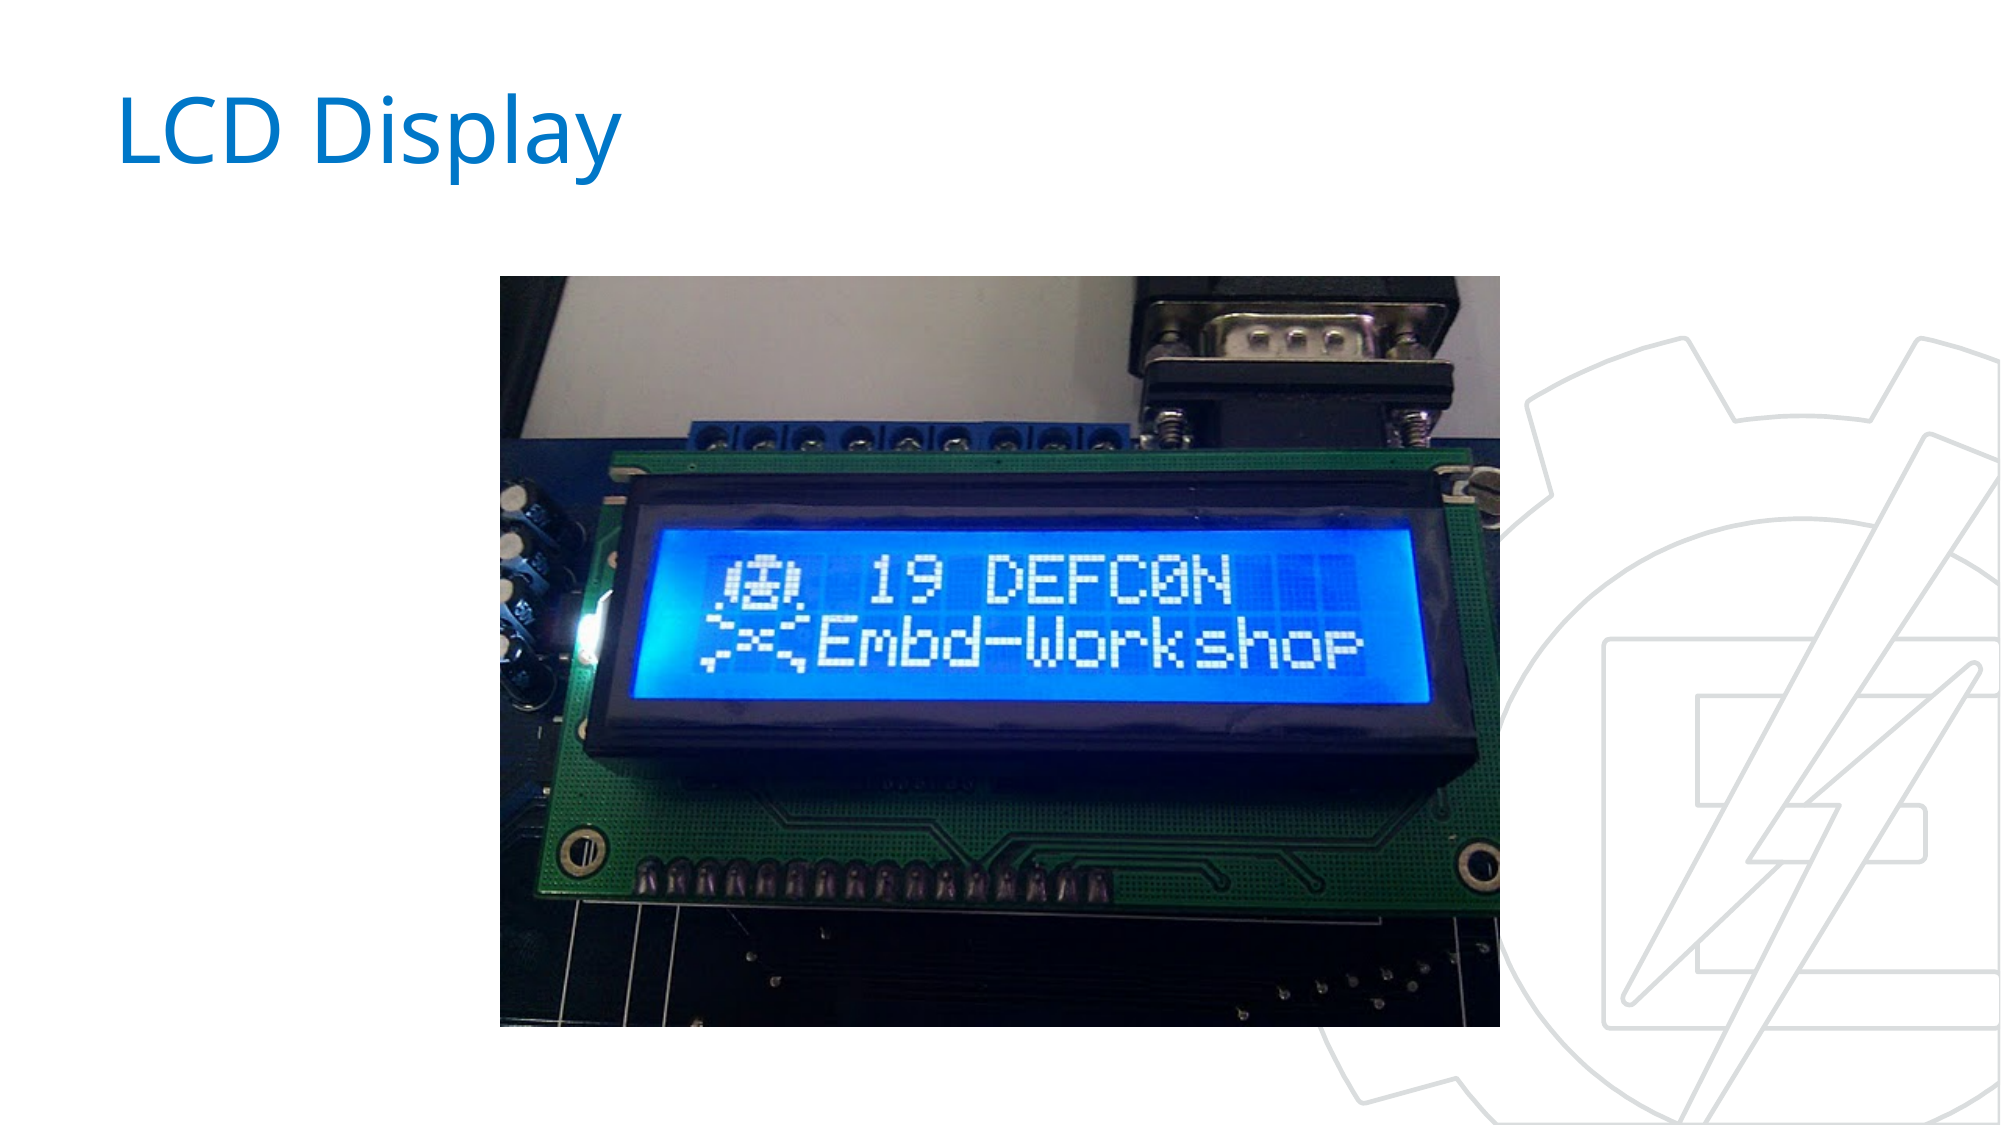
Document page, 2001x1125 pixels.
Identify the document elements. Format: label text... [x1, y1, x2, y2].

title LCD Display [114, 36, 1886, 232]
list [499, 276, 1500, 1027]
